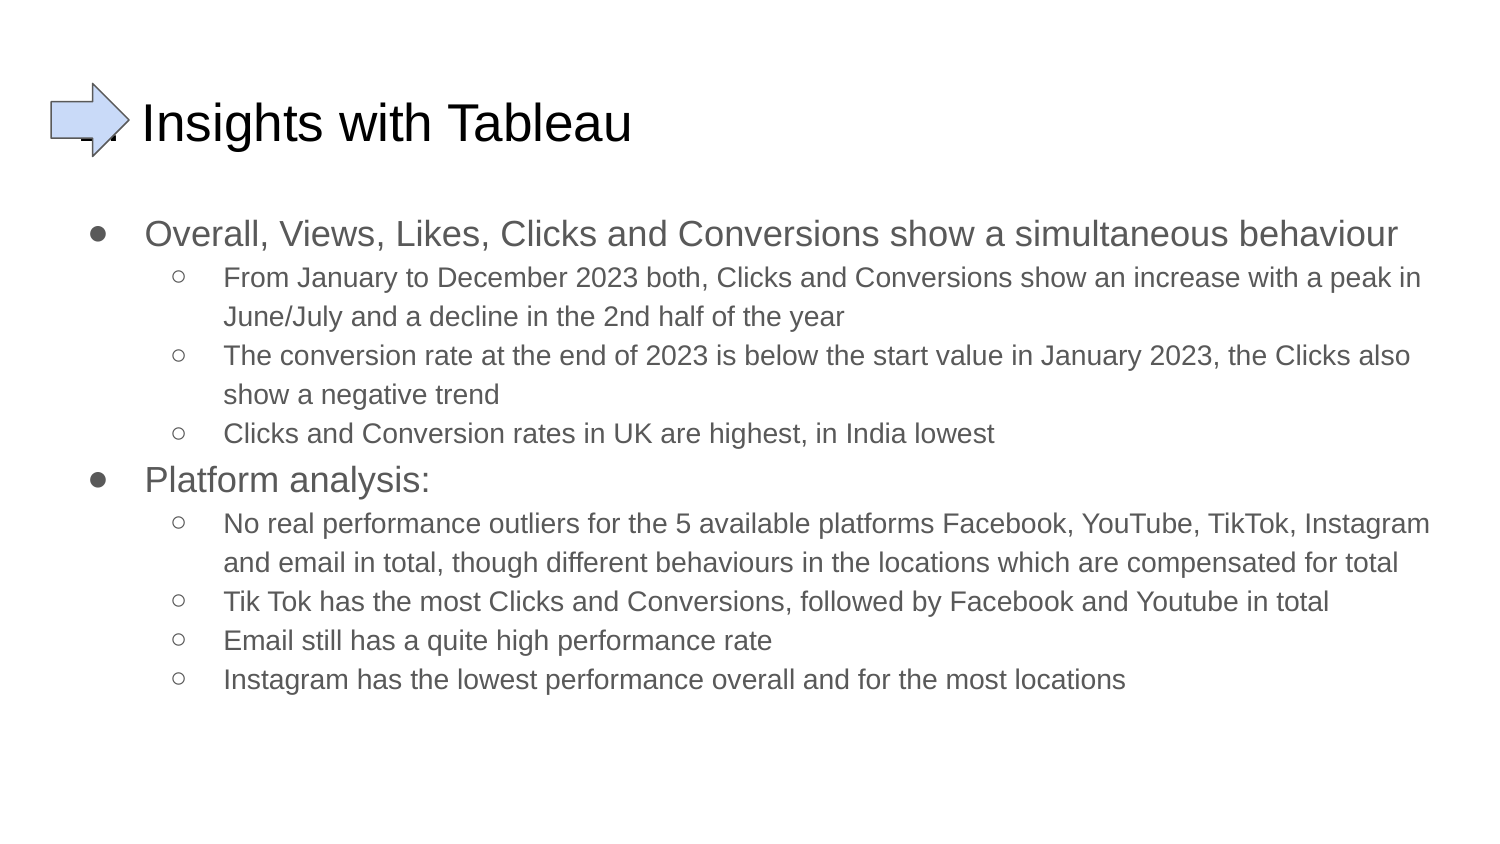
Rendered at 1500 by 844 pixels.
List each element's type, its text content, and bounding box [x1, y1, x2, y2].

text_box [51, 83, 130, 157]
title Insights with Tableau [51, 72, 1449, 167]
list Overall, Views, Likes, Clicks and Conversions show a simultaneous behaviour From January to December 2023 both, Clicks and Conversions show an increase with a peak in June/July and a decline in the 2nd half of the year The conversion rate at the end of 2023 is below the start value in January 2023, the Clicks also show a negative trend Clicks and Conversion rates in UK are highest, in India lowest Platform analysis: No real performance outliers for the 5 available platforms Facebook, YouTube, TikTok, Instagram and email in total, though different behaviours in the locations which are compensated for total Tik Tok has the most Clicks and Conversions, followed by Facebook and Youtube in total Email still has a quite high performance rate Instagram has the lowest performance overall and for the most locations [51, 189, 1449, 750]
